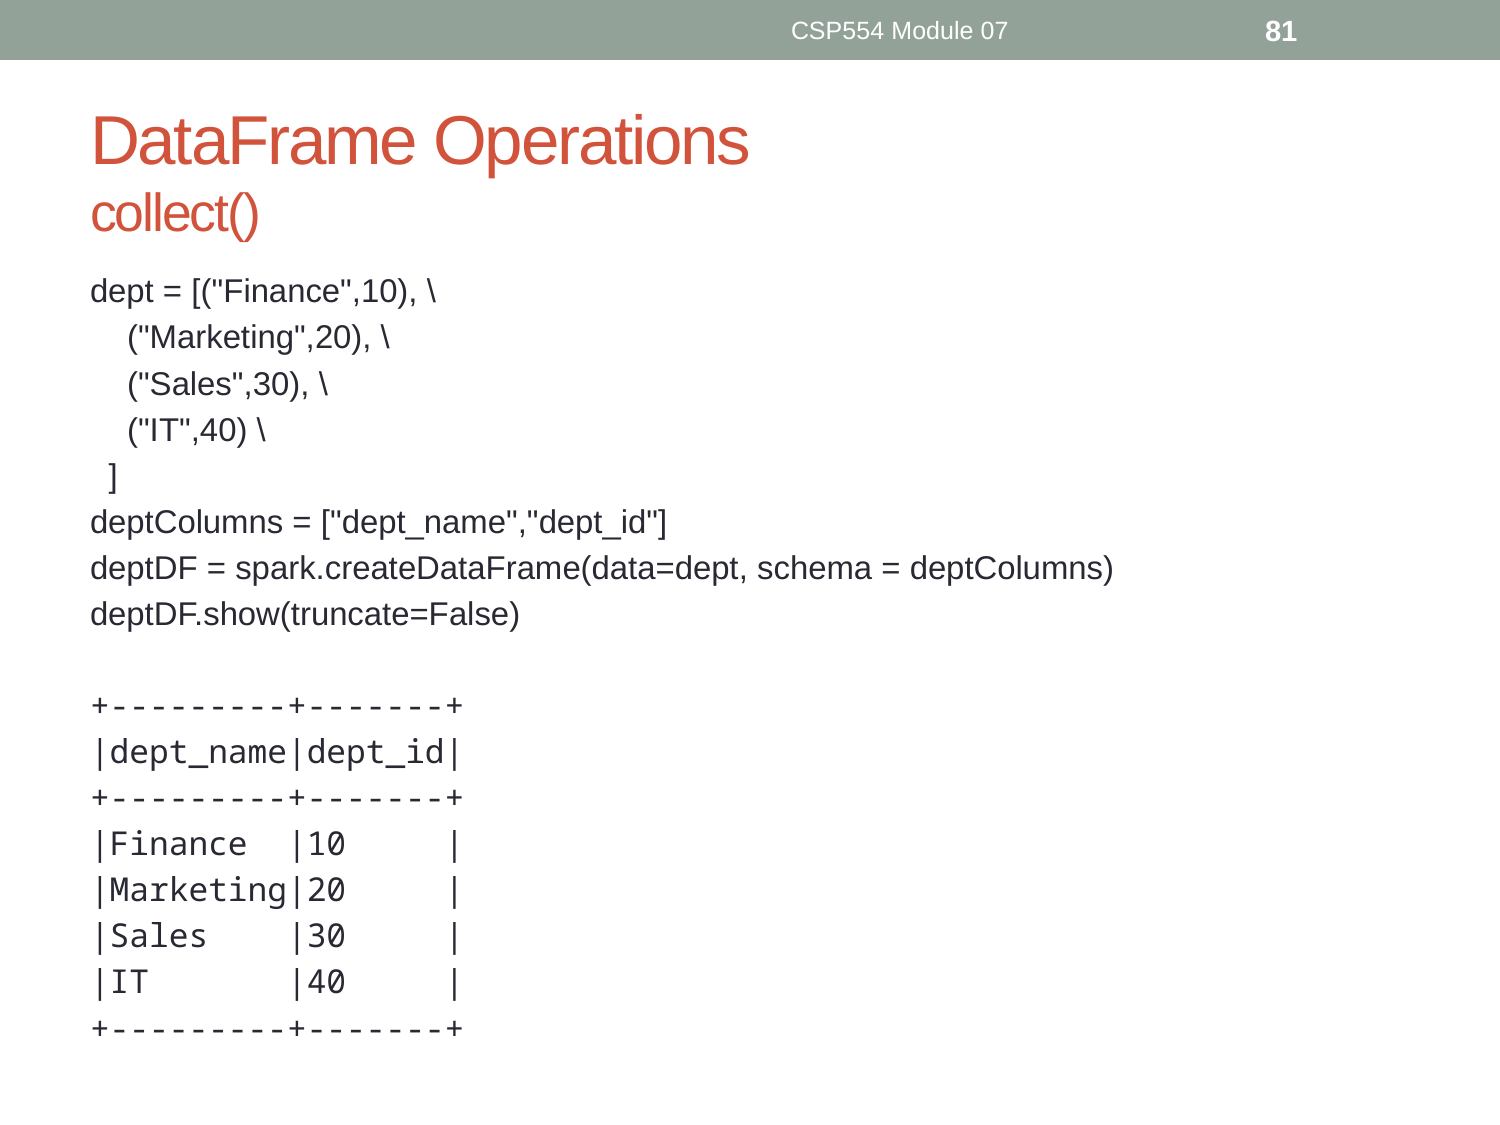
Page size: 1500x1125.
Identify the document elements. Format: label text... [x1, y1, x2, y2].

list dept = [("Finance",10), \ ("Marketing",20), \ ("Sales",30), \ ("IT",40) \ ] deptColumns = ["dept_name","dept_id"] deptDF = spark.createDataFrame(data=dept, schema = deptColumns) deptDF.show(truncate=False) +---------+-------+ |dept_name|dept_id| +---------+-------+ |Finance |10 | |Marketing|20 | |Sales |30 | |IT |40 | +---------+-------+ [75, 262, 1425, 1063]
slide_number 81 [1250, 3, 1425, 57]
footer CSP554 Module 07 [562, 3, 1238, 57]
title DataFrame Operations collect() [75, 87, 1425, 250]
